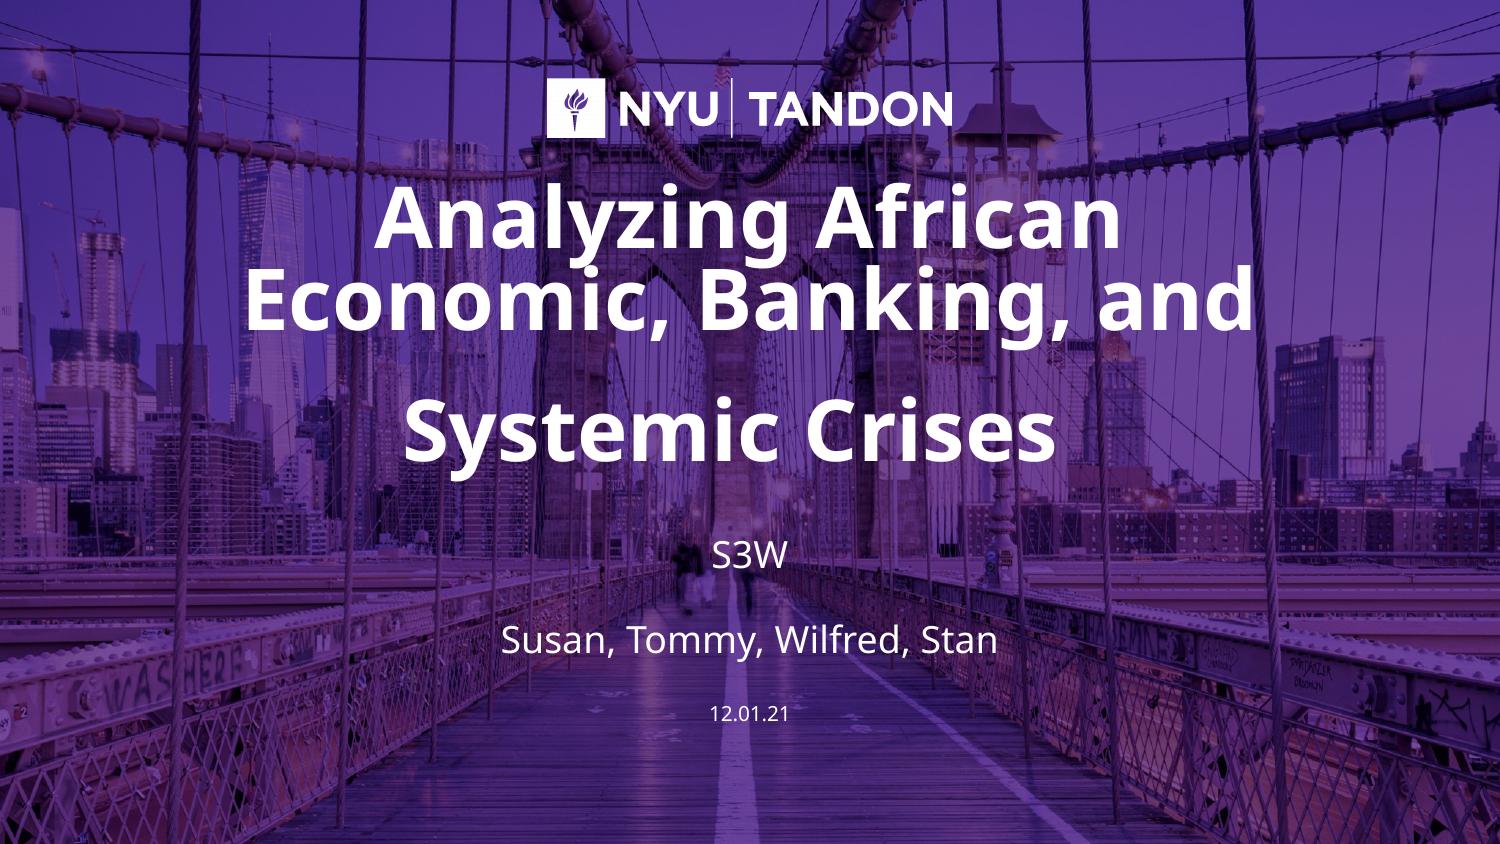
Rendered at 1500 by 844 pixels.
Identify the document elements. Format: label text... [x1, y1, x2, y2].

picture [0, 0, 1500, 844]
list 12.01.21 [409, 681, 1091, 732]
subtitle S3W Susan, Tommy, Wilfred, Stan [409, 509, 1091, 681]
title Analyzing African Economic, Banking, and Systemic Crises [148, 205, 1352, 468]
